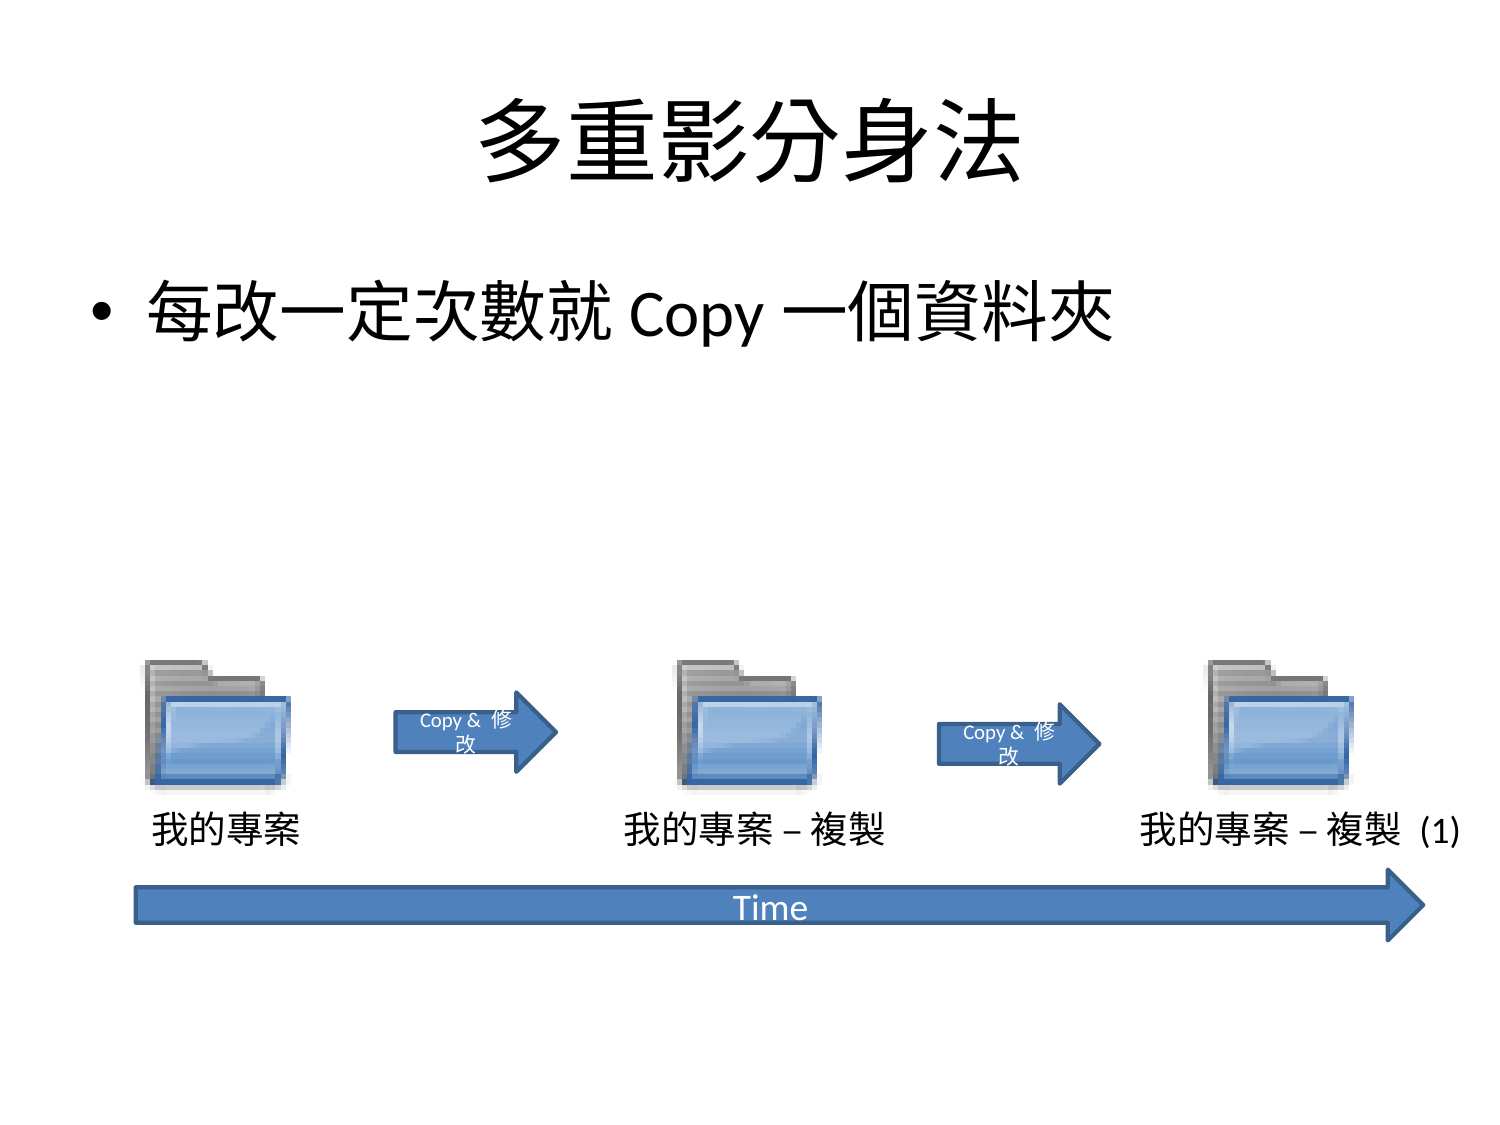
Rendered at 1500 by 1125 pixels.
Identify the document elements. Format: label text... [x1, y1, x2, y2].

picture [666, 644, 833, 811]
title 多重影分身法 [75, 45, 1425, 233]
text_box 我的專案 [136, 798, 317, 859]
text_box Copy & 修改 [393, 690, 559, 774]
text_box Time [133, 867, 1426, 943]
picture [1198, 644, 1365, 811]
picture [135, 644, 302, 811]
list 每改一定次數就Copy一個資料夾 [75, 262, 1425, 1005]
text_box 我的專案 – 複製 (1) [1125, 798, 1476, 859]
text_box Copy & 修改 [936, 702, 1102, 786]
text_box 我的專案 – 複製 [609, 798, 902, 859]
